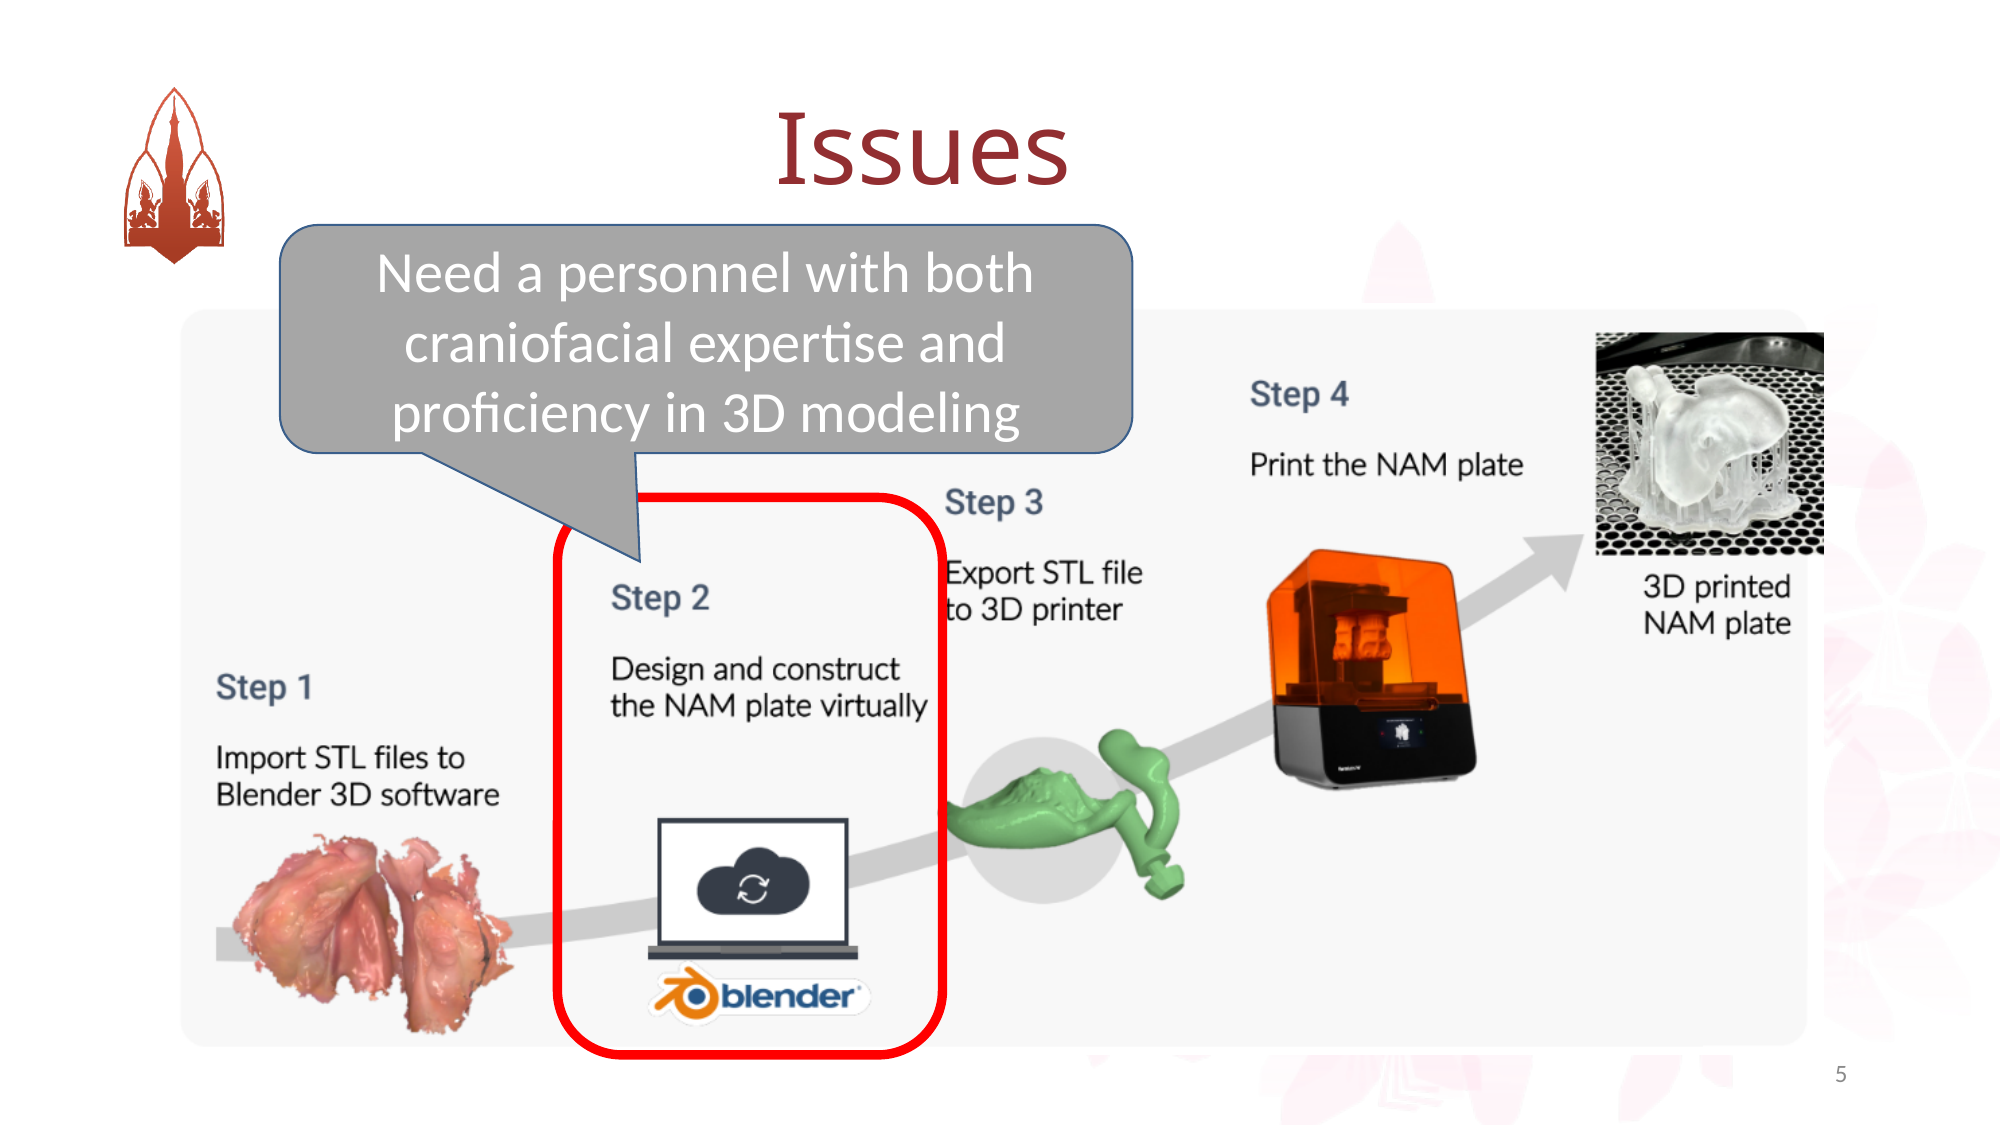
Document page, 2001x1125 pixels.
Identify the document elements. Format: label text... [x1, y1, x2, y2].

picture [113, 78, 232, 276]
text_box Need a personnel with both craniofacial expertise and proficiency in 3D modeling [278, 223, 1134, 302]
slide_number 5 [1412, 1042, 1863, 1103]
picture [176, 159, 2000, 1125]
list Issues [435, 90, 1413, 194]
